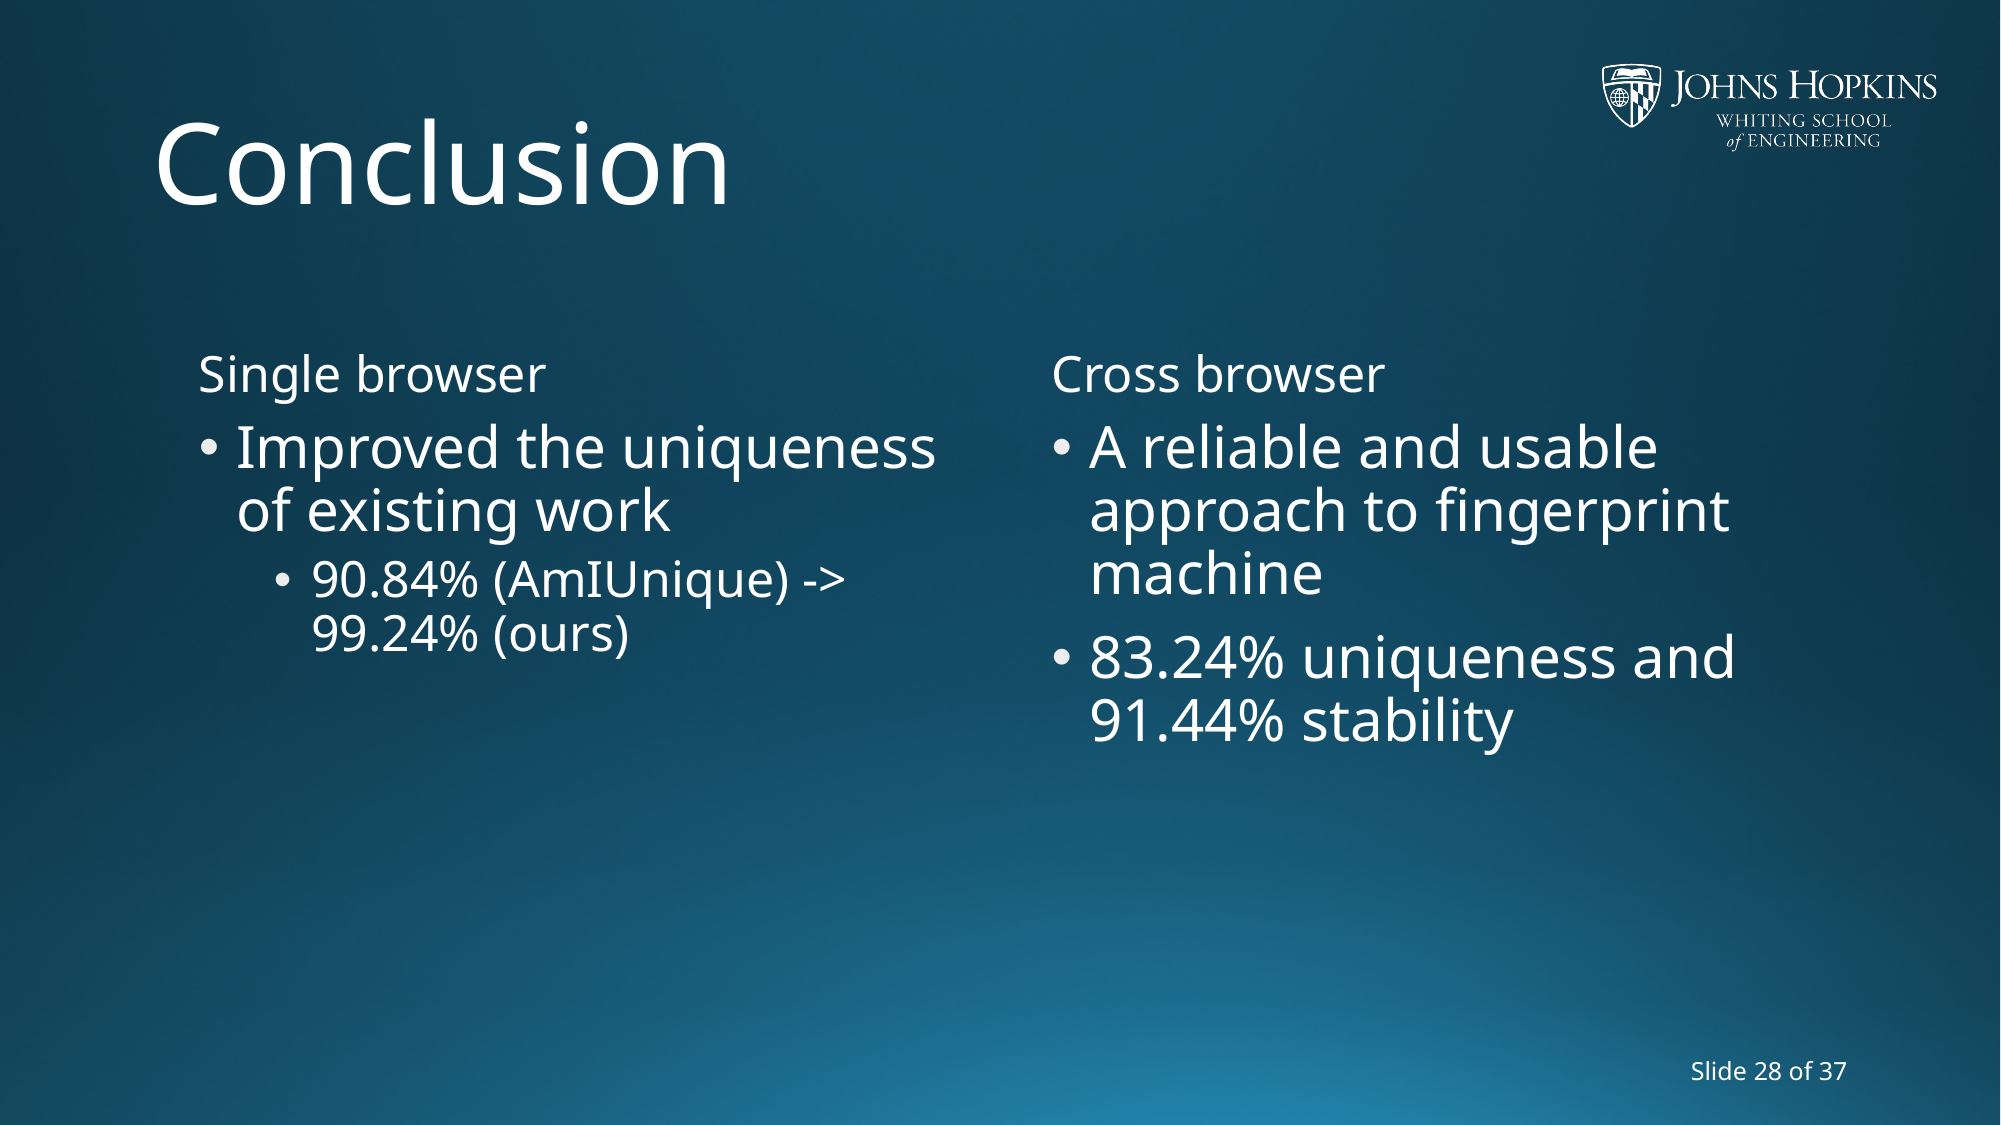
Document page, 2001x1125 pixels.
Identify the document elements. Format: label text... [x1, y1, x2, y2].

list Cross browser [1036, 275, 1863, 410]
slide_number Slide 28 of 37 [1412, 1042, 1863, 1103]
list Improved the uniqueness of existing work 90.84% (AmIUnique) -> 99.24% (ours) [183, 410, 1009, 1016]
title Conclusion [137, 59, 1863, 278]
list Single browser [183, 275, 1009, 410]
list A reliable and usable approach to fingerprint machine 83.24% uniqueness and 91.44% stability [1036, 410, 1863, 1016]
picture [0, 0, 2001, 1125]
